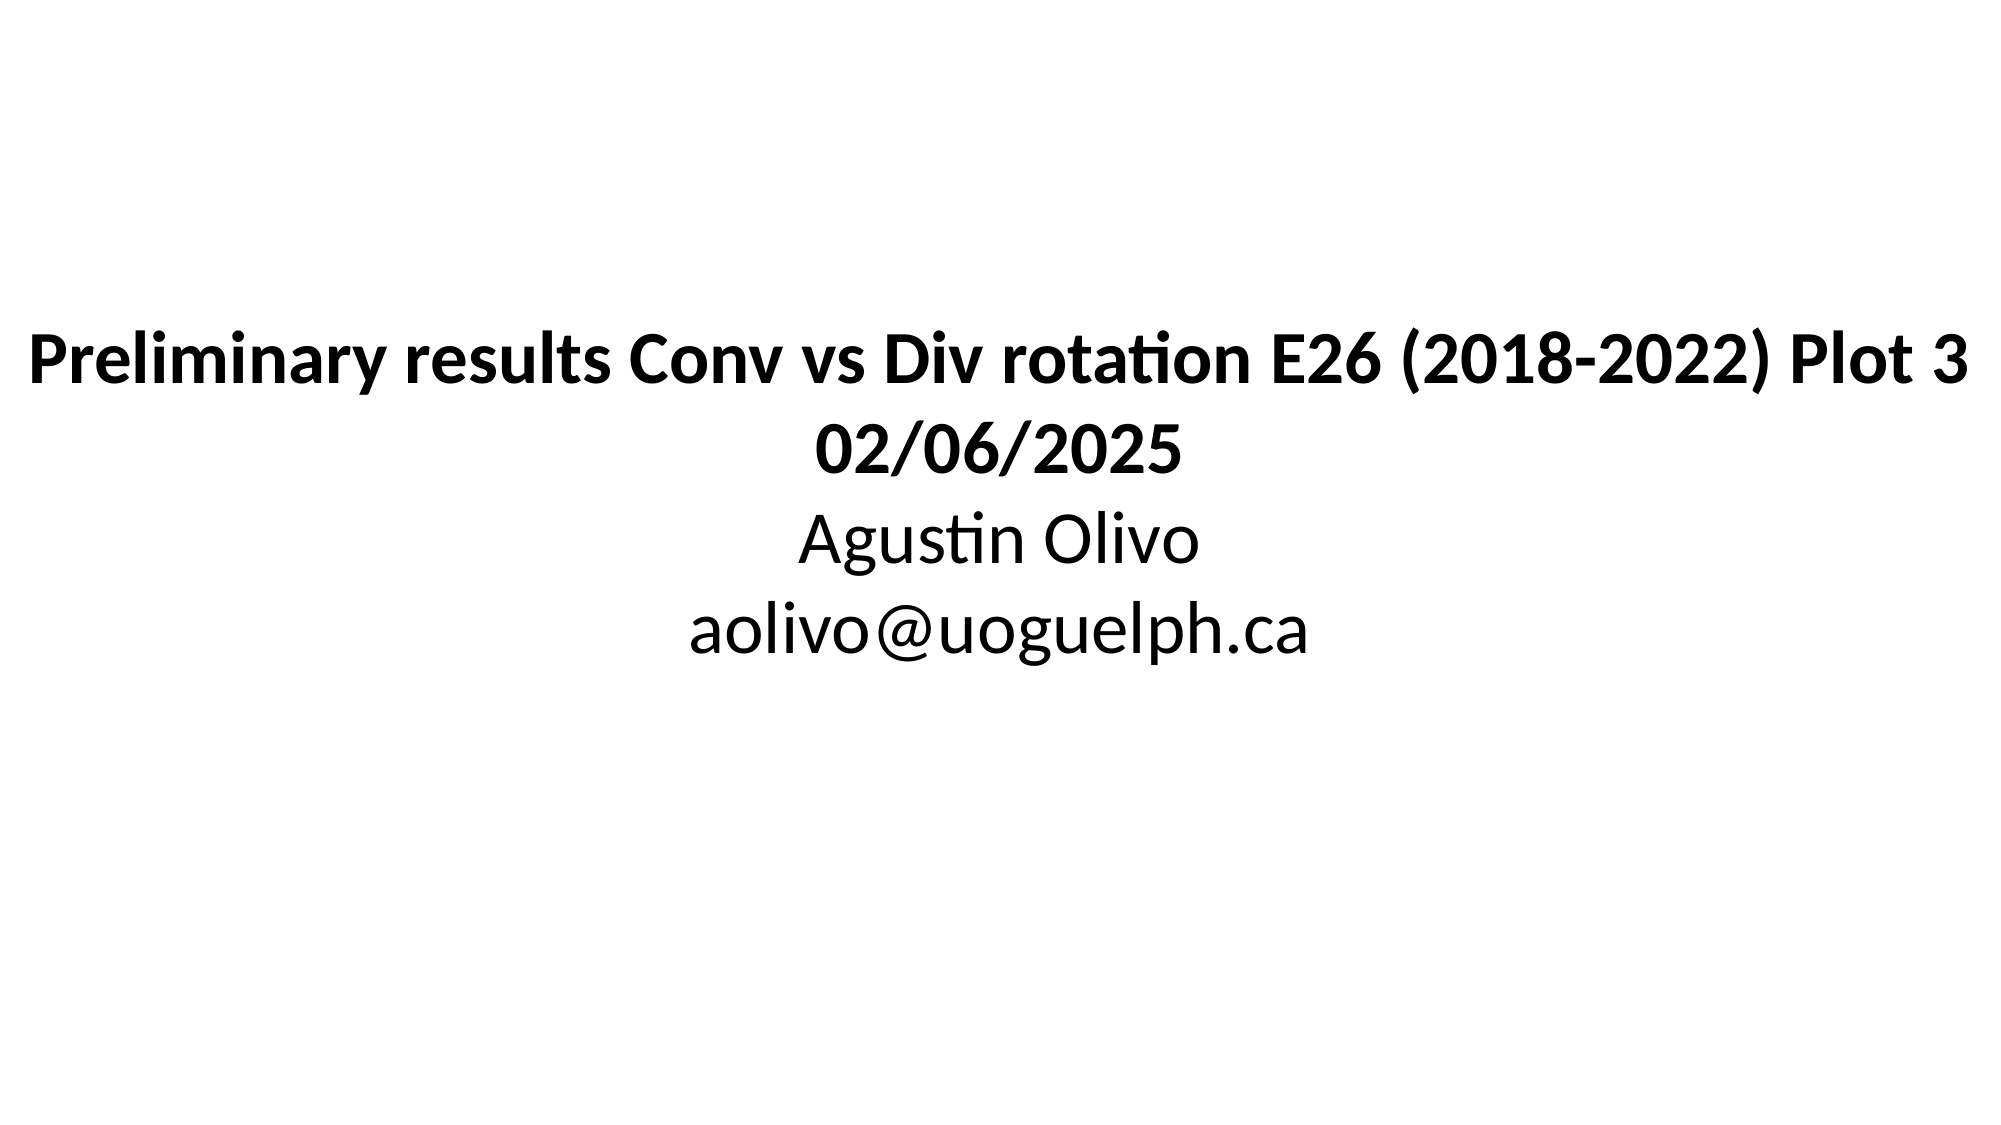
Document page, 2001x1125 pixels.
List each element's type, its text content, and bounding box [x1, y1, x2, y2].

text_box Preliminary results Conv vs Div rotation E26 (2018-2022) Plot 3 02/06/2025 Agustin Olivo aolivo@uoguelph.ca [0, 301, 2000, 676]
